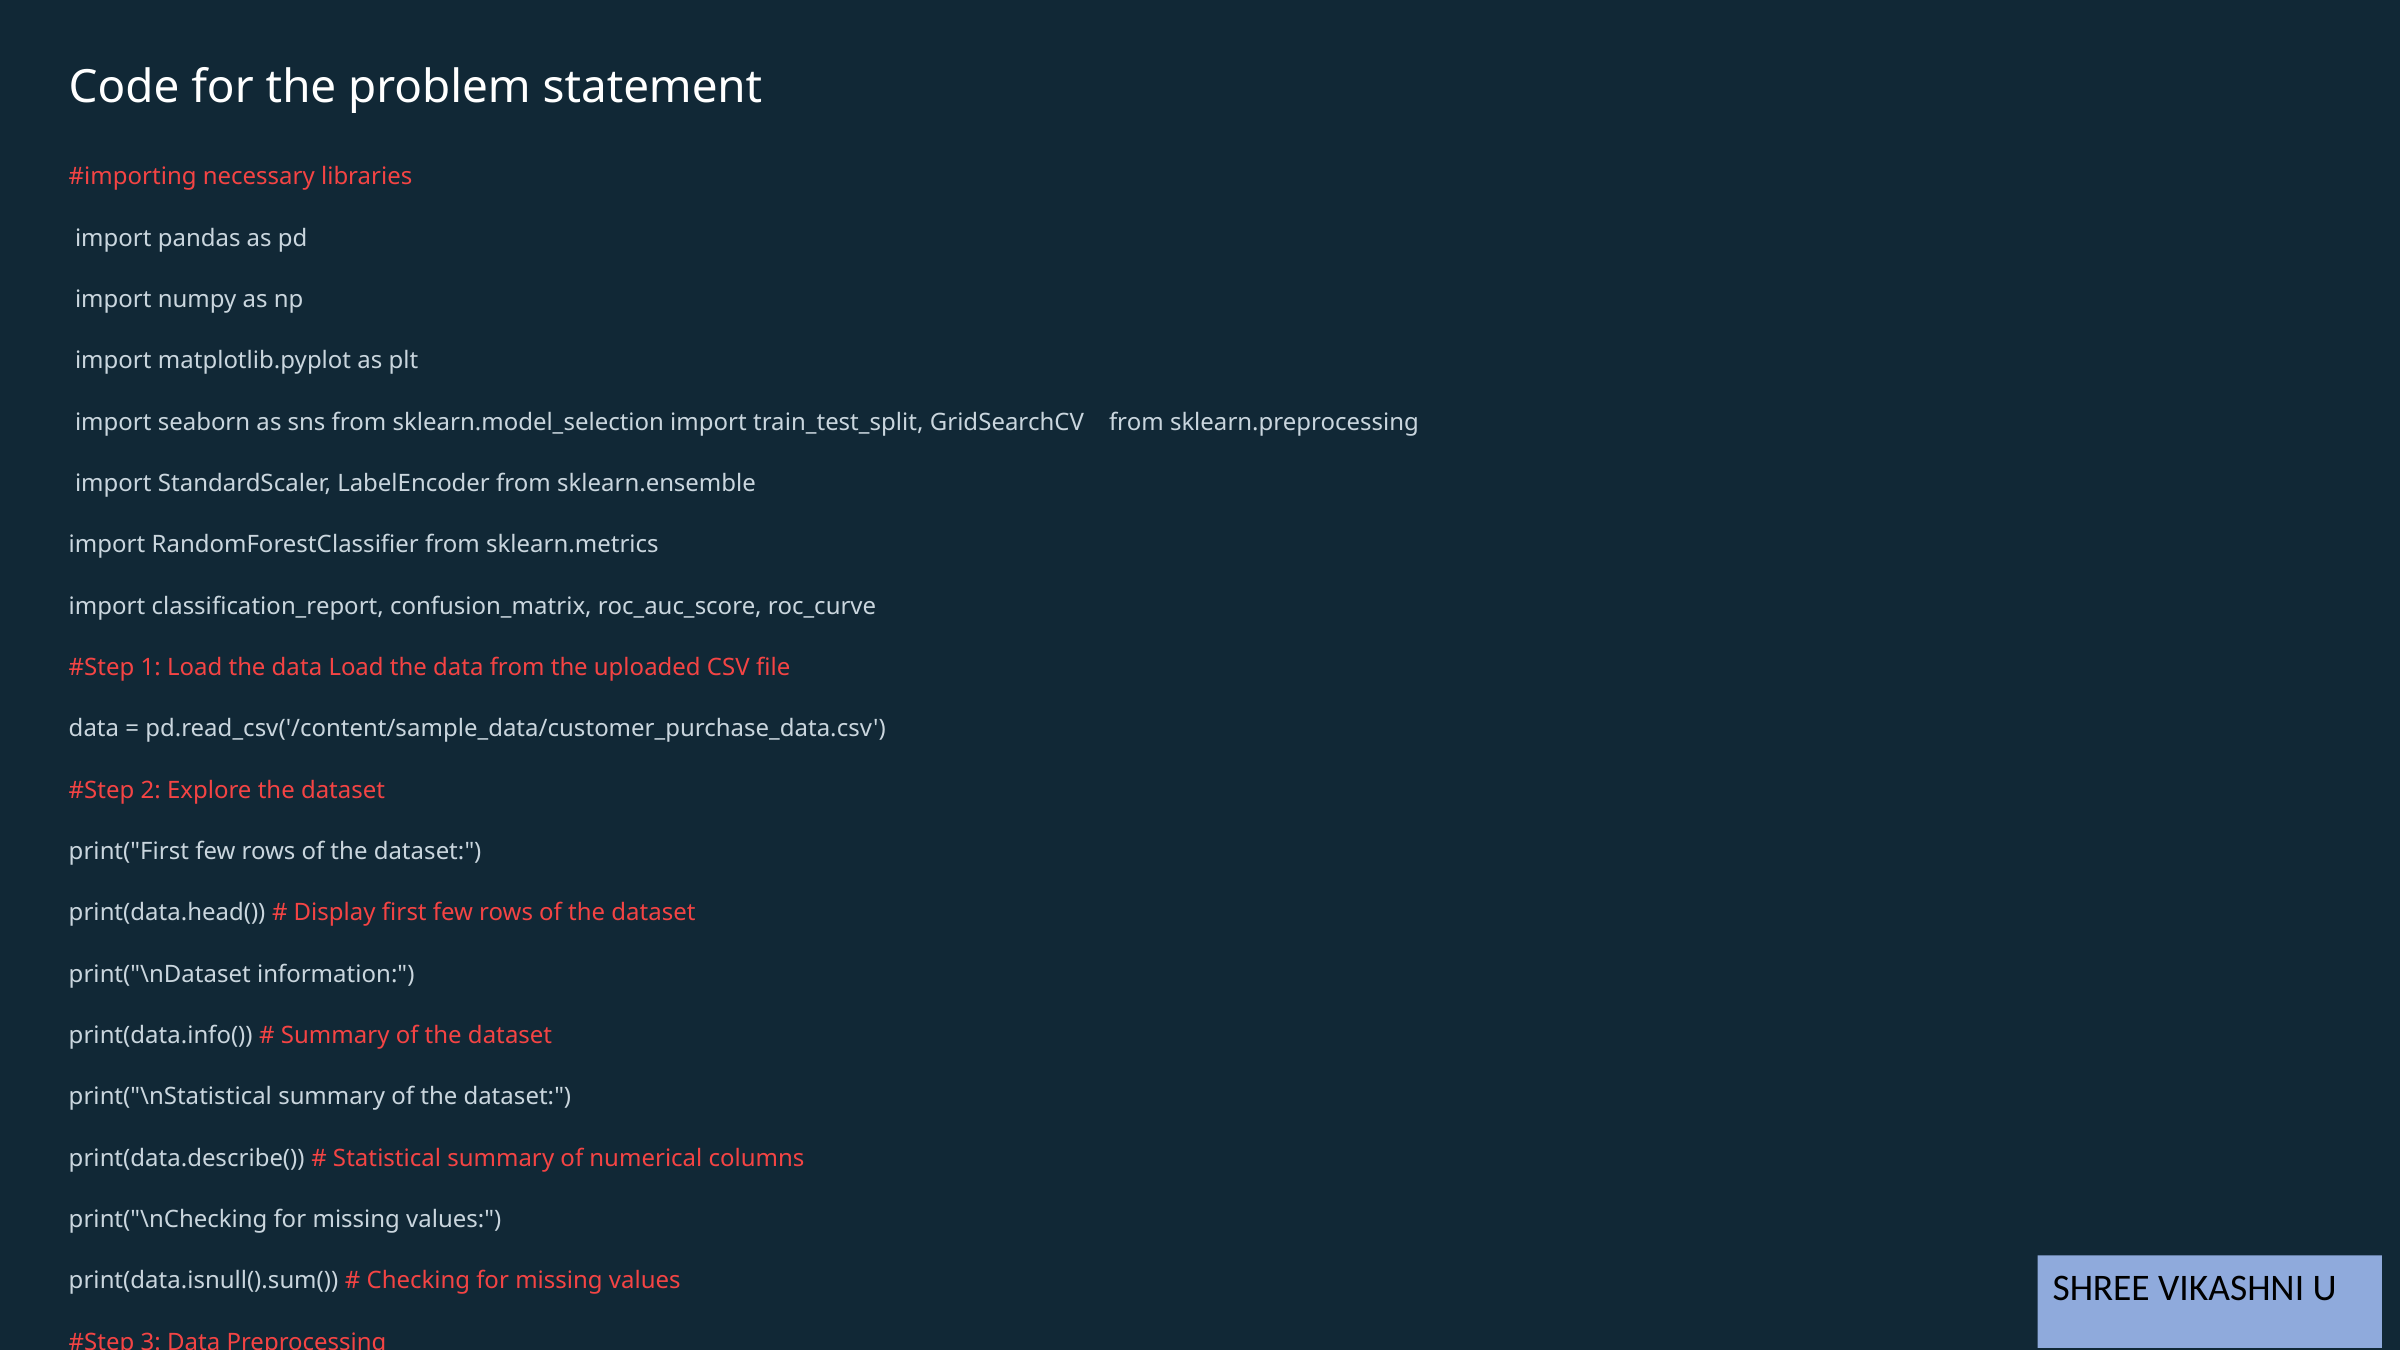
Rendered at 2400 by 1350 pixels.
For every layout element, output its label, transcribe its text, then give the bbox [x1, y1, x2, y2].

text_box #Step 1: Load the data Load the data from the uploaded CSV file [68, 641, 2332, 681]
text_box import StandardScaler, LabelEncoder from sklearn.ensemble [68, 457, 2332, 497]
text_box #importing necessary libraries [68, 151, 2332, 191]
text_box import numpy as np [68, 273, 2332, 313]
text_box #Step 2: Explore the dataset [68, 764, 2332, 804]
text_box #Step 3: Data Preprocessing [68, 1316, 2332, 1350]
text_box import matplotlib.pyplot as plt [68, 335, 2332, 375]
text_box import pandas as pd [68, 212, 2332, 252]
text_box print(data.isnull().sum()) # Checking for missing values [68, 1255, 2037, 1295]
text_box print(data.describe()) # Statistical summary of numerical columns [68, 1132, 2332, 1172]
text_box print("\nDataset information:") [68, 948, 2332, 988]
text_box print(data.info()) # Summary of the dataset [68, 1009, 2332, 1050]
text_box print(data.head()) # Display first few rows of the dataset [68, 887, 2332, 927]
text_box print("\nStatistical summary of the dataset:") [68, 1071, 2332, 1111]
text_box import seaborn as sns from sklearn.model_selection import train_test_split, GridSearchCV from sklearn.preprocessing [68, 396, 2332, 436]
text_box SHREE VIKASHNI U [2037, 1255, 2382, 1348]
text_box print("First few rows of the dataset:") [68, 825, 2332, 866]
picture [2382, 1271, 2389, 1339]
text_box import RandomForestClassifier from sklearn.metrics [68, 519, 2332, 559]
text_box Code for the problem statement [68, 53, 961, 112]
text_box data = pd.read_csv('/content/sample_data/customer_purchase_data.csv') [68, 703, 2332, 743]
text_box import classification_report, confusion_matrix, roc_auc_score, roc_curve [68, 580, 2332, 620]
text_box print("\nChecking for missing values:") [68, 1193, 2332, 1234]
